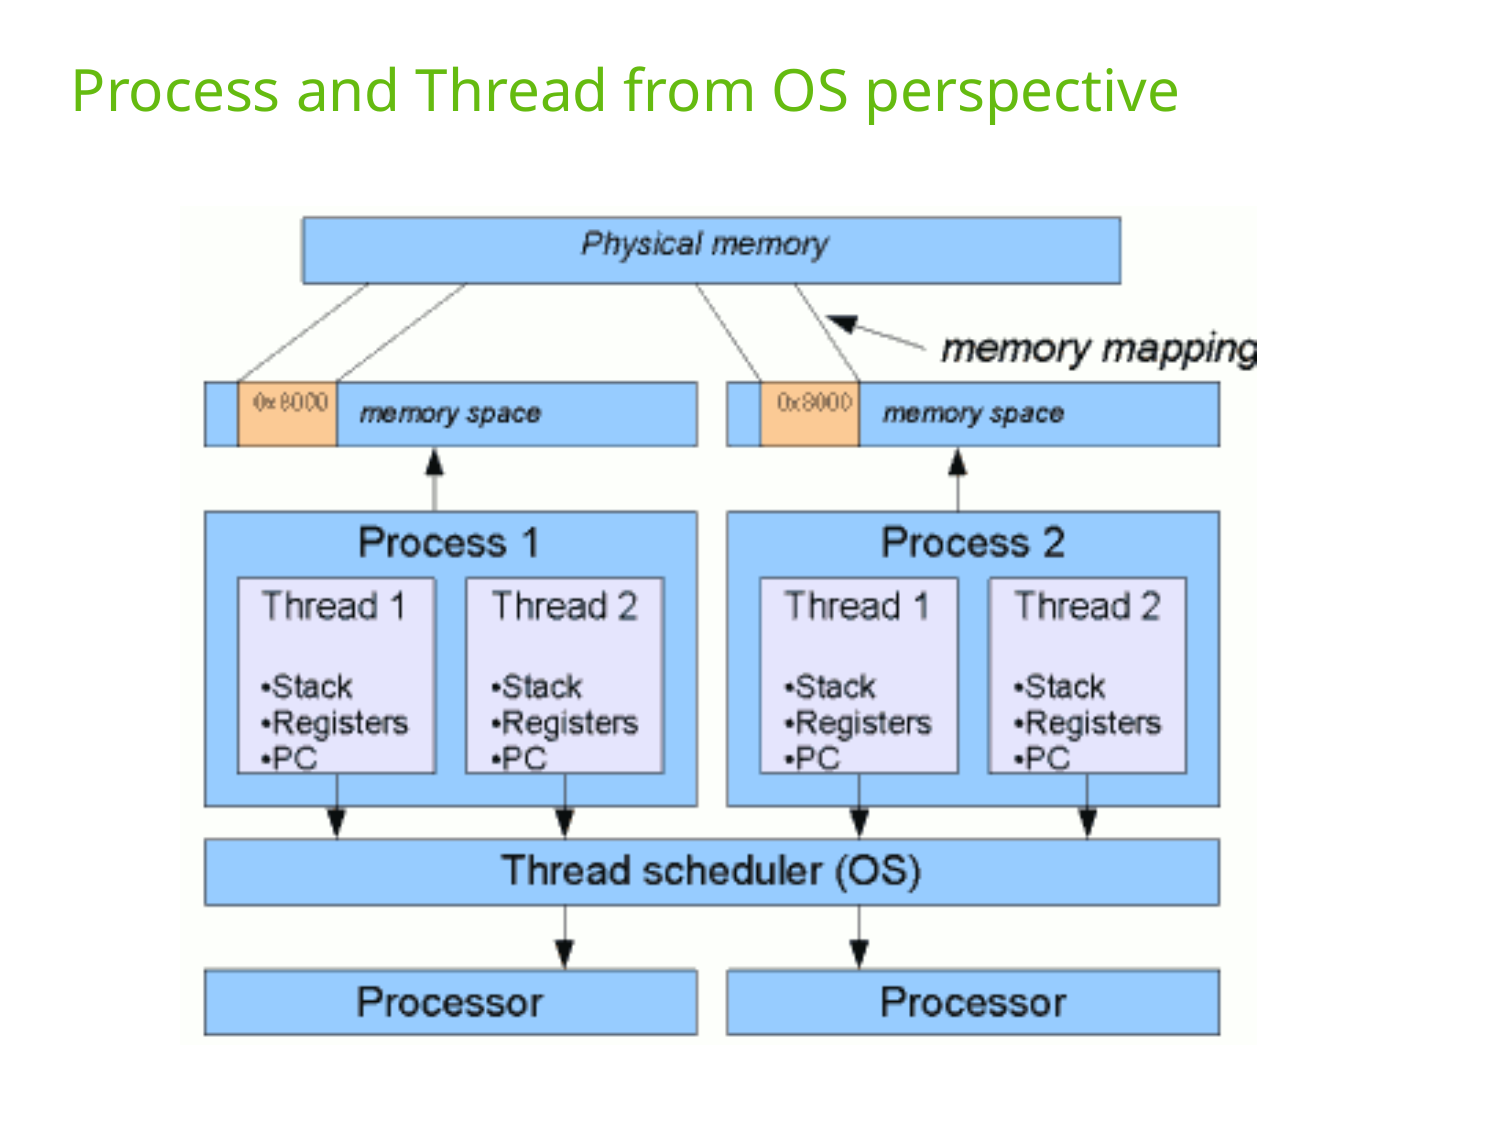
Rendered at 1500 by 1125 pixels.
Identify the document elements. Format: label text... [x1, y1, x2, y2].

title Process and Thread from OS perspective [70, 52, 1430, 139]
picture [179, 206, 1257, 1045]
